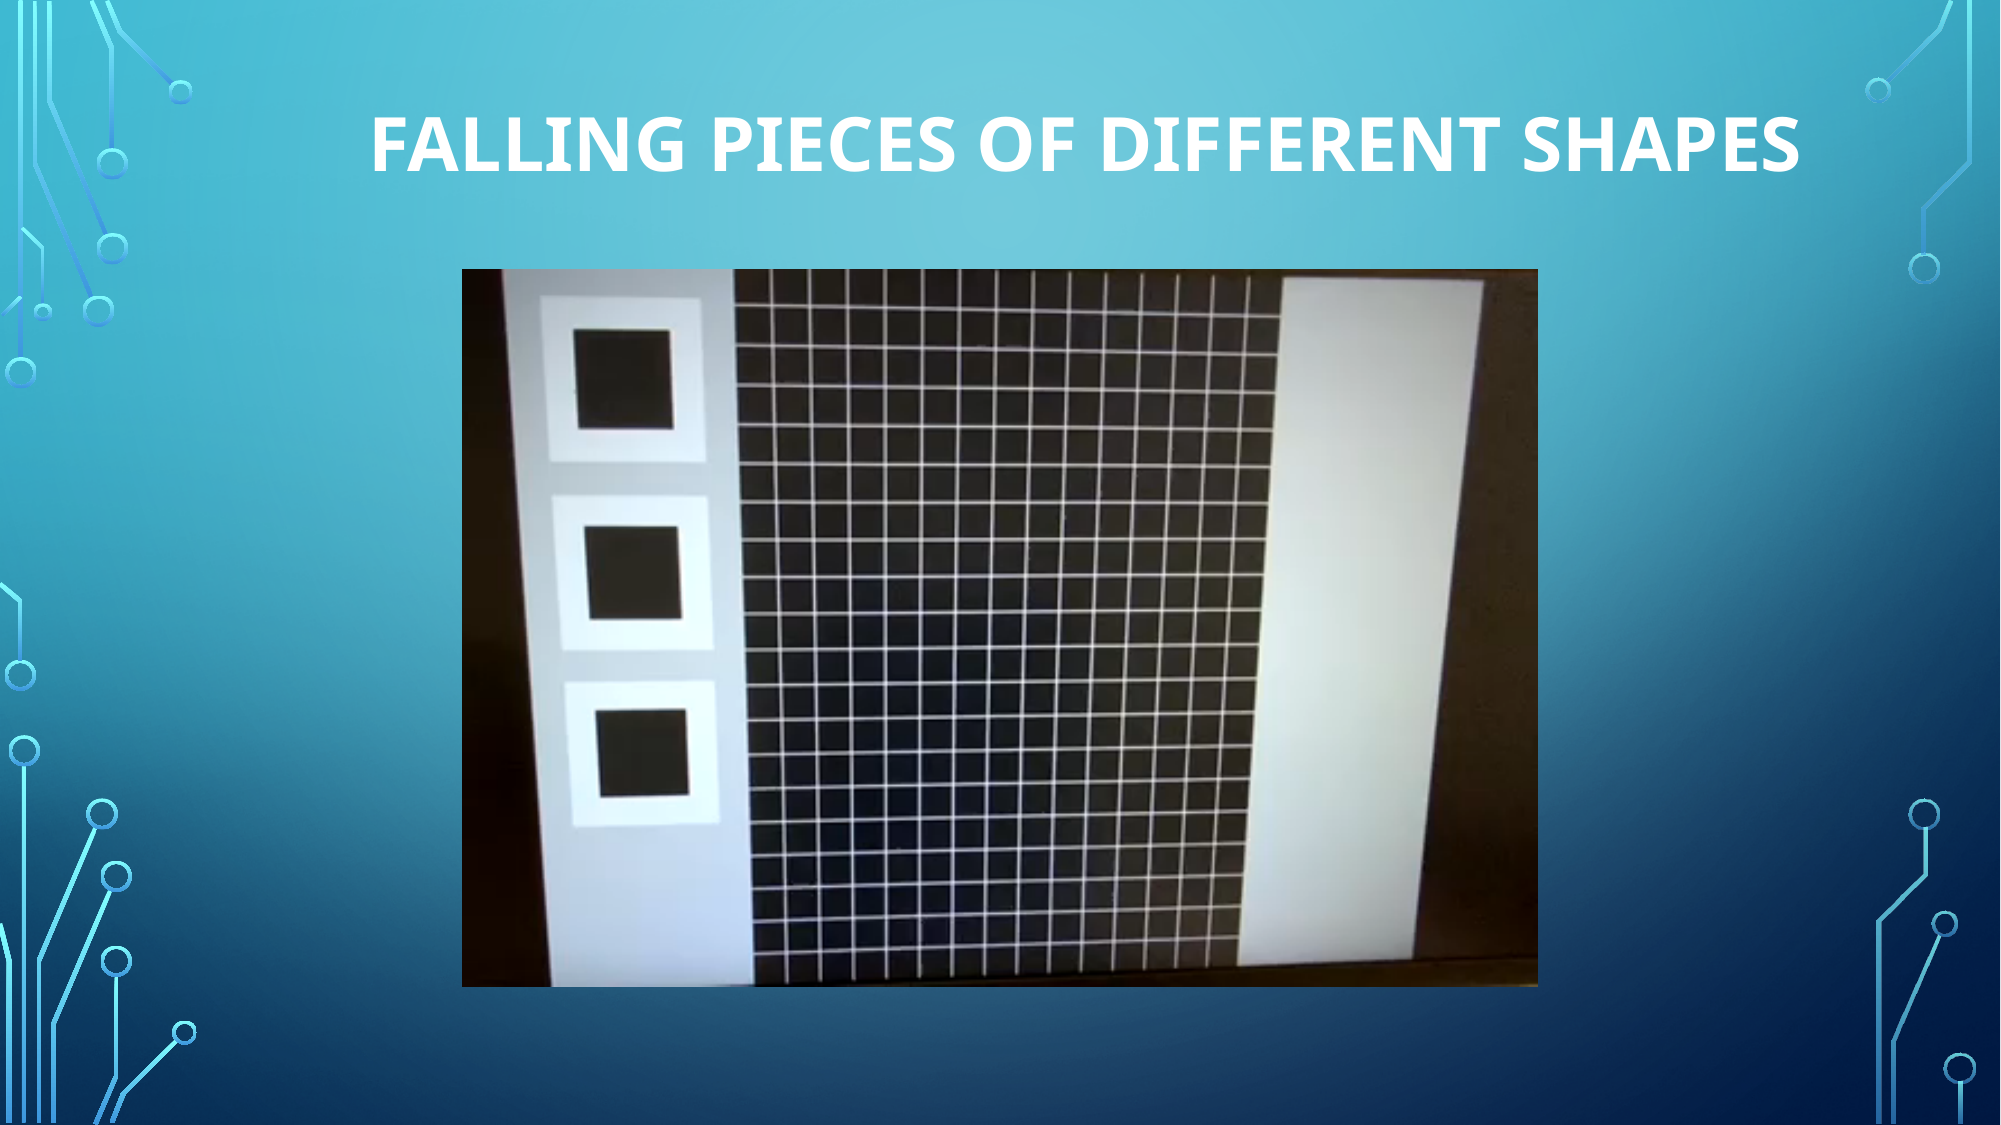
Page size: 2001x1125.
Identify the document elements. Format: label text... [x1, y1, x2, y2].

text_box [460, 268, 1539, 988]
title Falling Pieces of Different Shapes [353, 26, 1979, 269]
